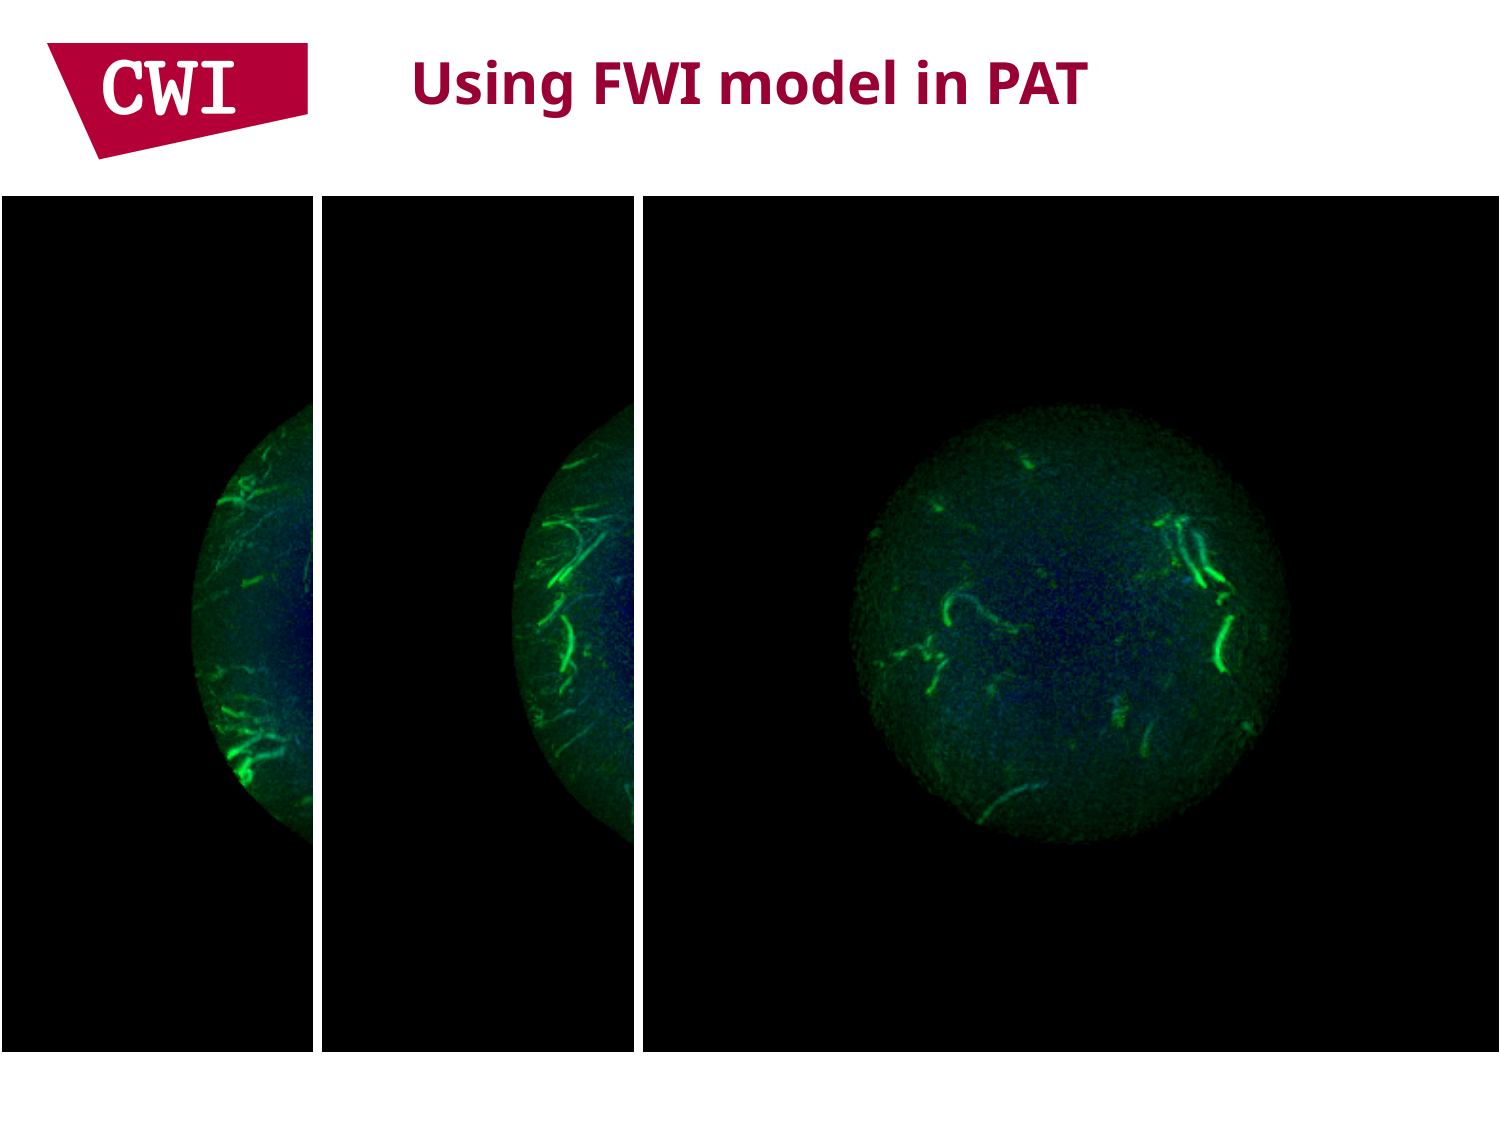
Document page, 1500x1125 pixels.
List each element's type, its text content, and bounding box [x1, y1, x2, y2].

picture [0, 0, 1500, 1125]
title Using FWI model in PAT [87, 19, 1413, 145]
